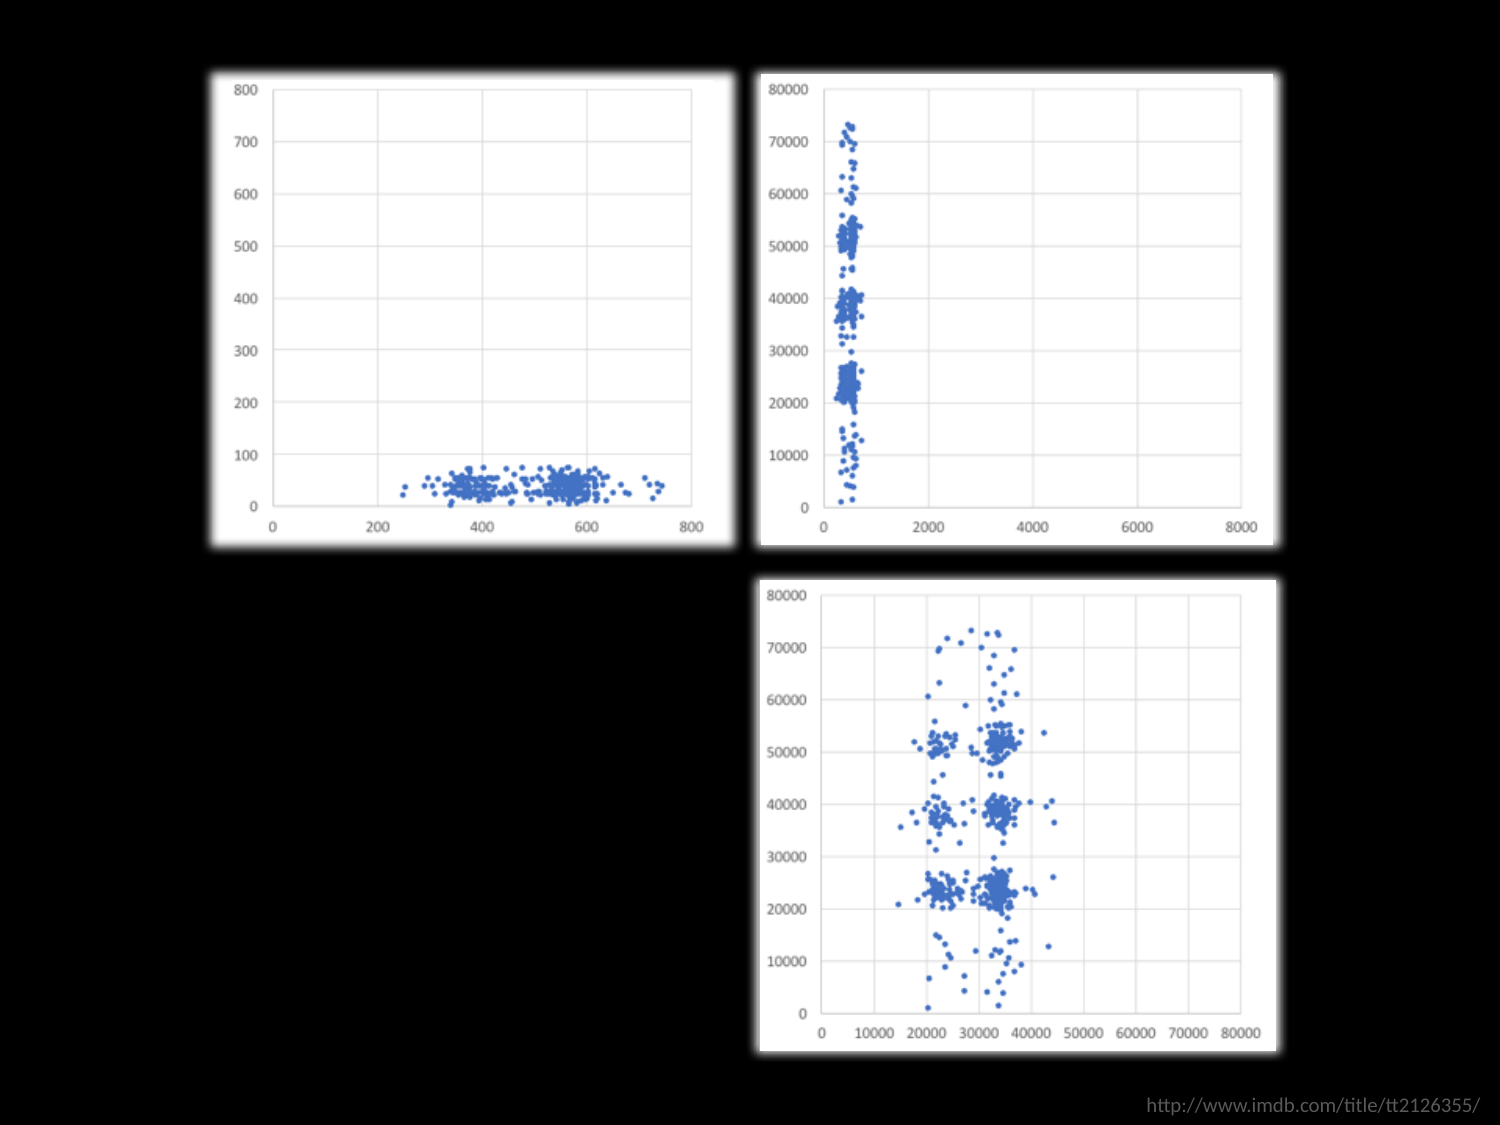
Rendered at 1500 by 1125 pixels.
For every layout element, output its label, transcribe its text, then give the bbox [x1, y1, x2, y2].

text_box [745, 568, 1289, 1063]
text_box http://www.imdb.com/title/tt2126355/ [1131, 1084, 1496, 1125]
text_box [200, 62, 744, 557]
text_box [745, 62, 1289, 557]
